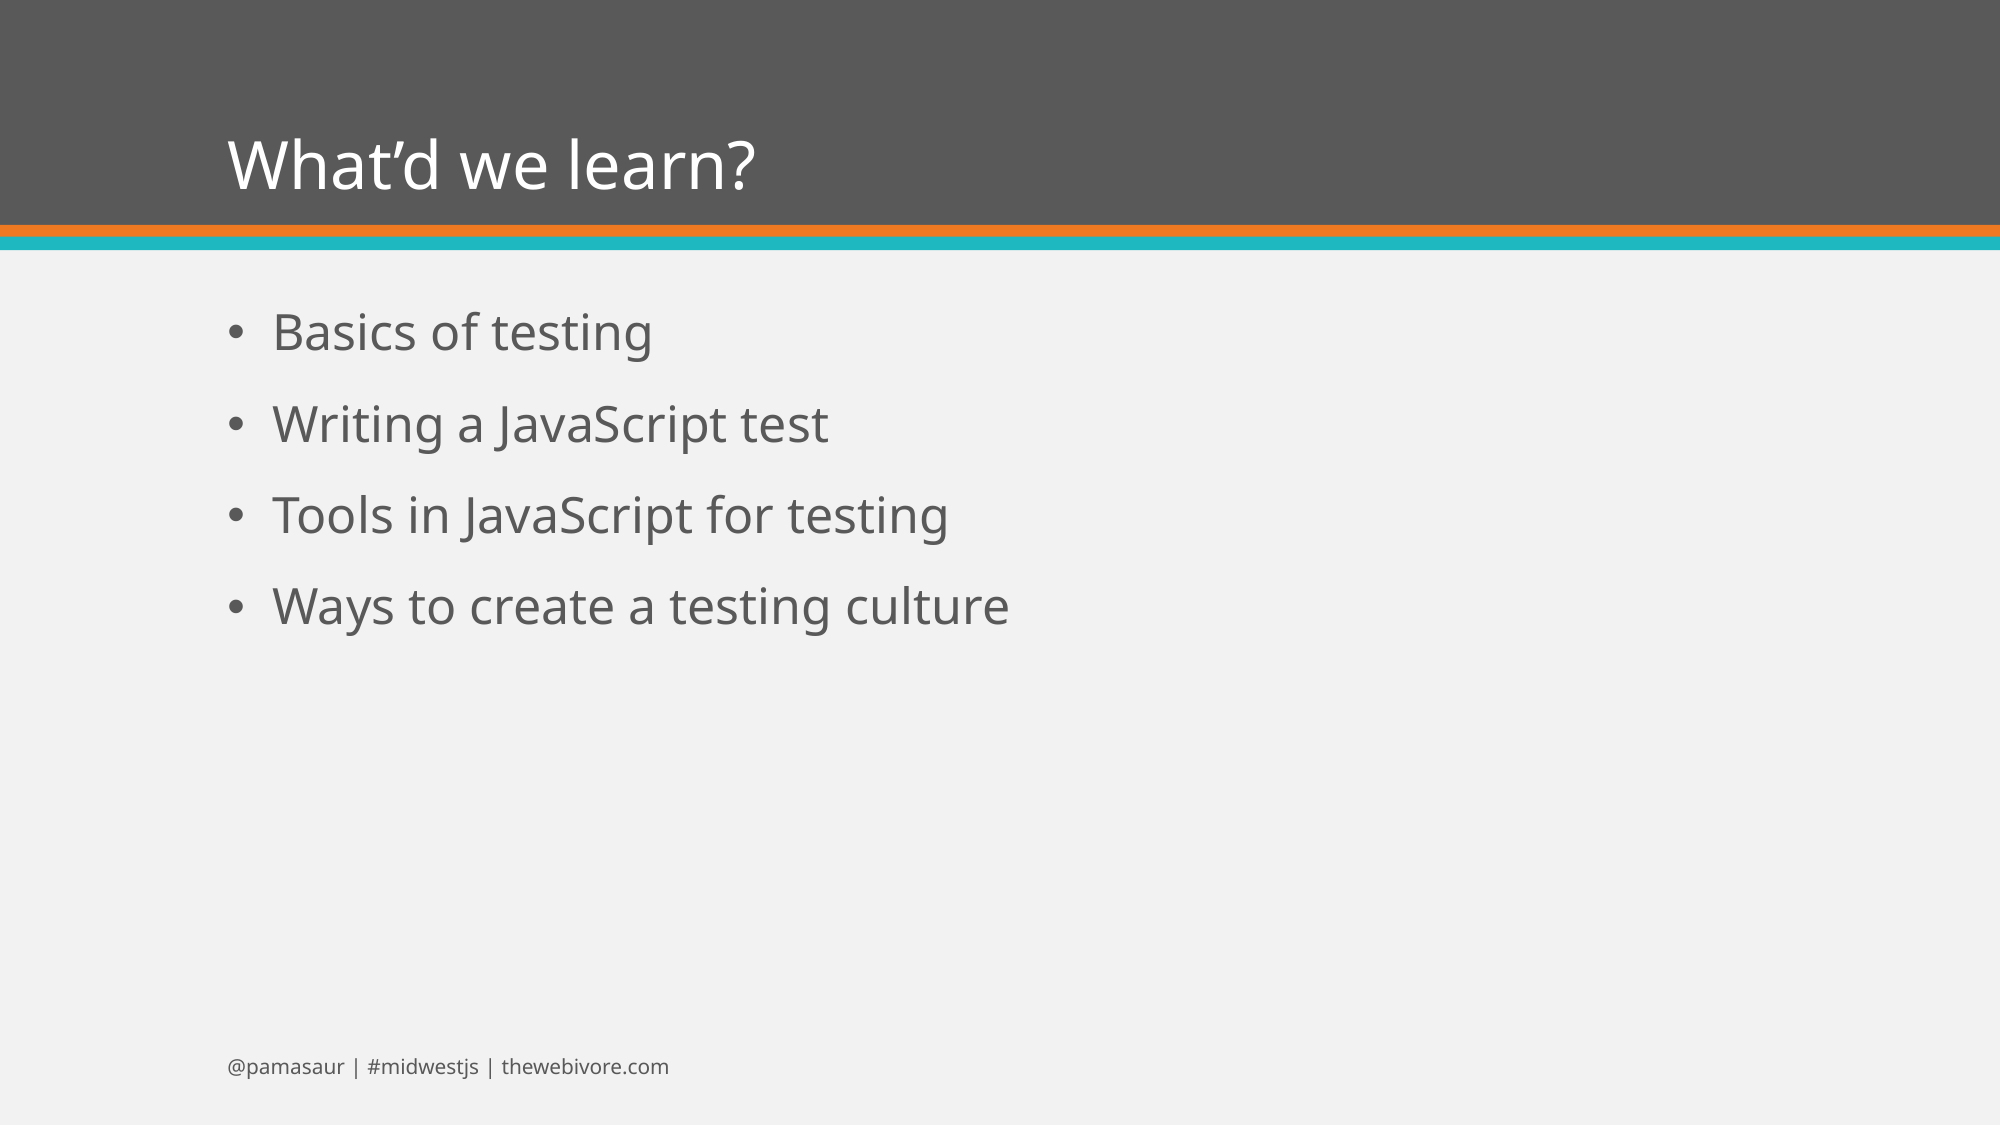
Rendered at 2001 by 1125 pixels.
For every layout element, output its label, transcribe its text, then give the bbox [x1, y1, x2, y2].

title What’d we learn? [212, 41, 1788, 212]
list Basics of testing Writing a JavaScript test Tools in JavaScript for testing Ways to create a testing culture [212, 299, 1788, 1013]
footer @pamasaur | #midwestjs | thewebivore.com [212, 1045, 1237, 1091]
